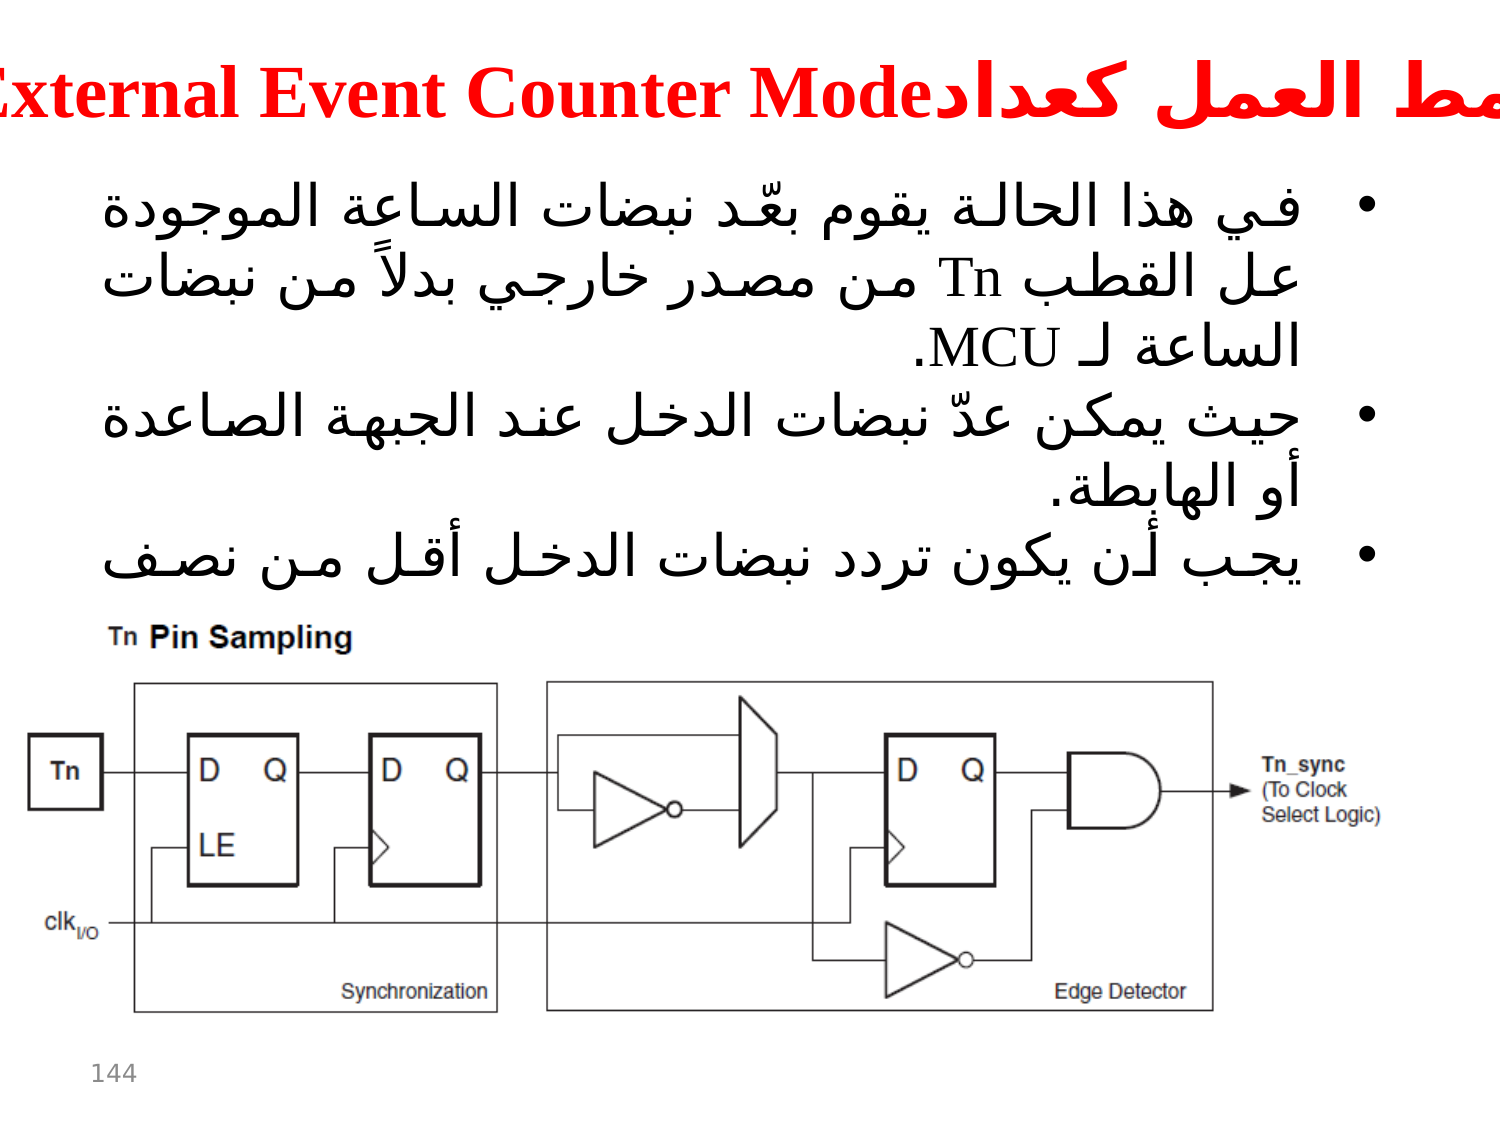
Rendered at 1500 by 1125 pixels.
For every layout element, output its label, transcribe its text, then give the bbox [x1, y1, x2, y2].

picture [23, 599, 1479, 1035]
slide_number 144 [75, 1043, 425, 1103]
text_box نمط العمل كعدادExternal Event Counter Mode [0, 34, 1500, 140]
text_box في هذا الحالة يقوم بعّد نبضات الساعة الموجودة عل القطب Tn من مصدر خارجي بدلاً من نبضات الساعة لـ MCU. حيث يمكن عدّ نبضات الدخل عند الجبهة الصاعدة أو الهابطة. يجب أن يكون تردد نبضات الدخل أقل من نصف تردد نبضات الساعة لـ MCU. يمكن أن يعمل مع جميع أنماط عمل المؤقت. [86, 160, 1393, 598]
